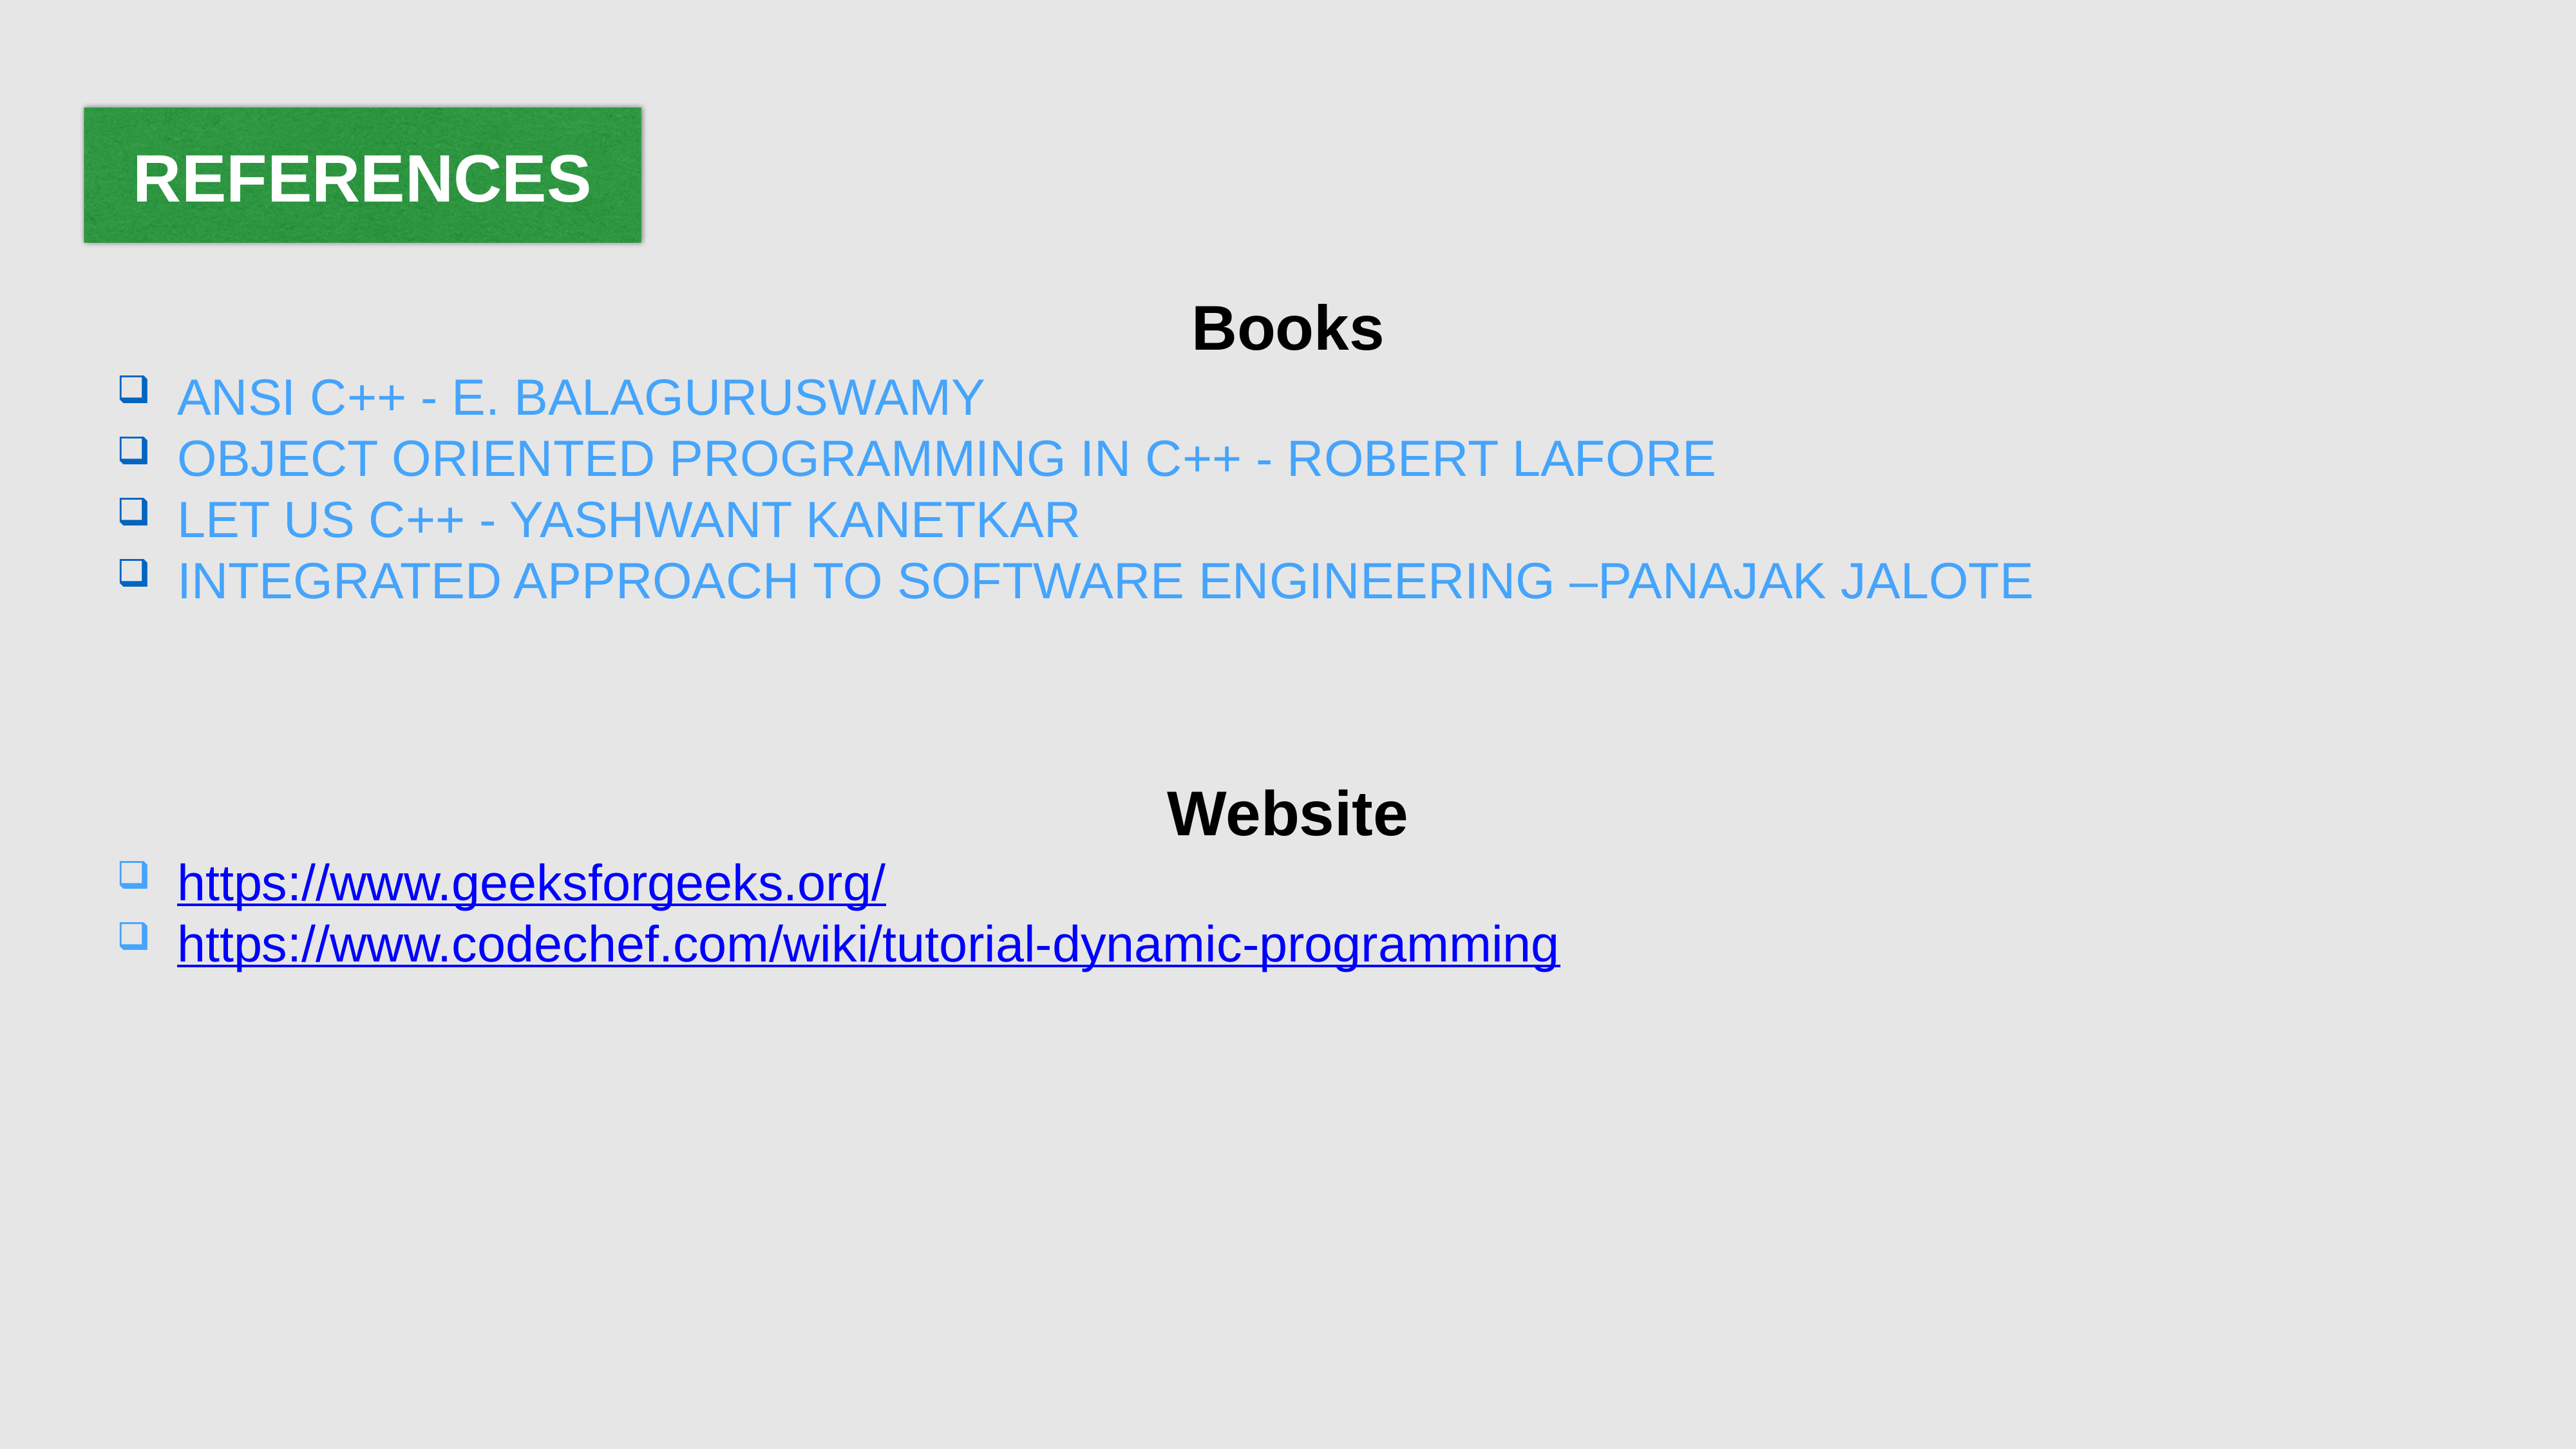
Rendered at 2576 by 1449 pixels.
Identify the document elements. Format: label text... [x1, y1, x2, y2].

text_box REFERENCES [128, 129, 598, 221]
text_box [84, 108, 641, 243]
list Books ANSI C++ - E. BALAGURUSWAMY OBJECT ORIENTED PROGRAMMING IN C++ - ROBERT LAFORE LET US C++ - YASHWANT KANETKAR INTEGRATED APPROACH TO SOFTWARE ENGINEERING –PANAJAK JALOTE Website https://www.geeksforgeeks.org/ https://www.codechef.com/wiki/tutorial-dynamic-programming [111, 290, 2465, 984]
